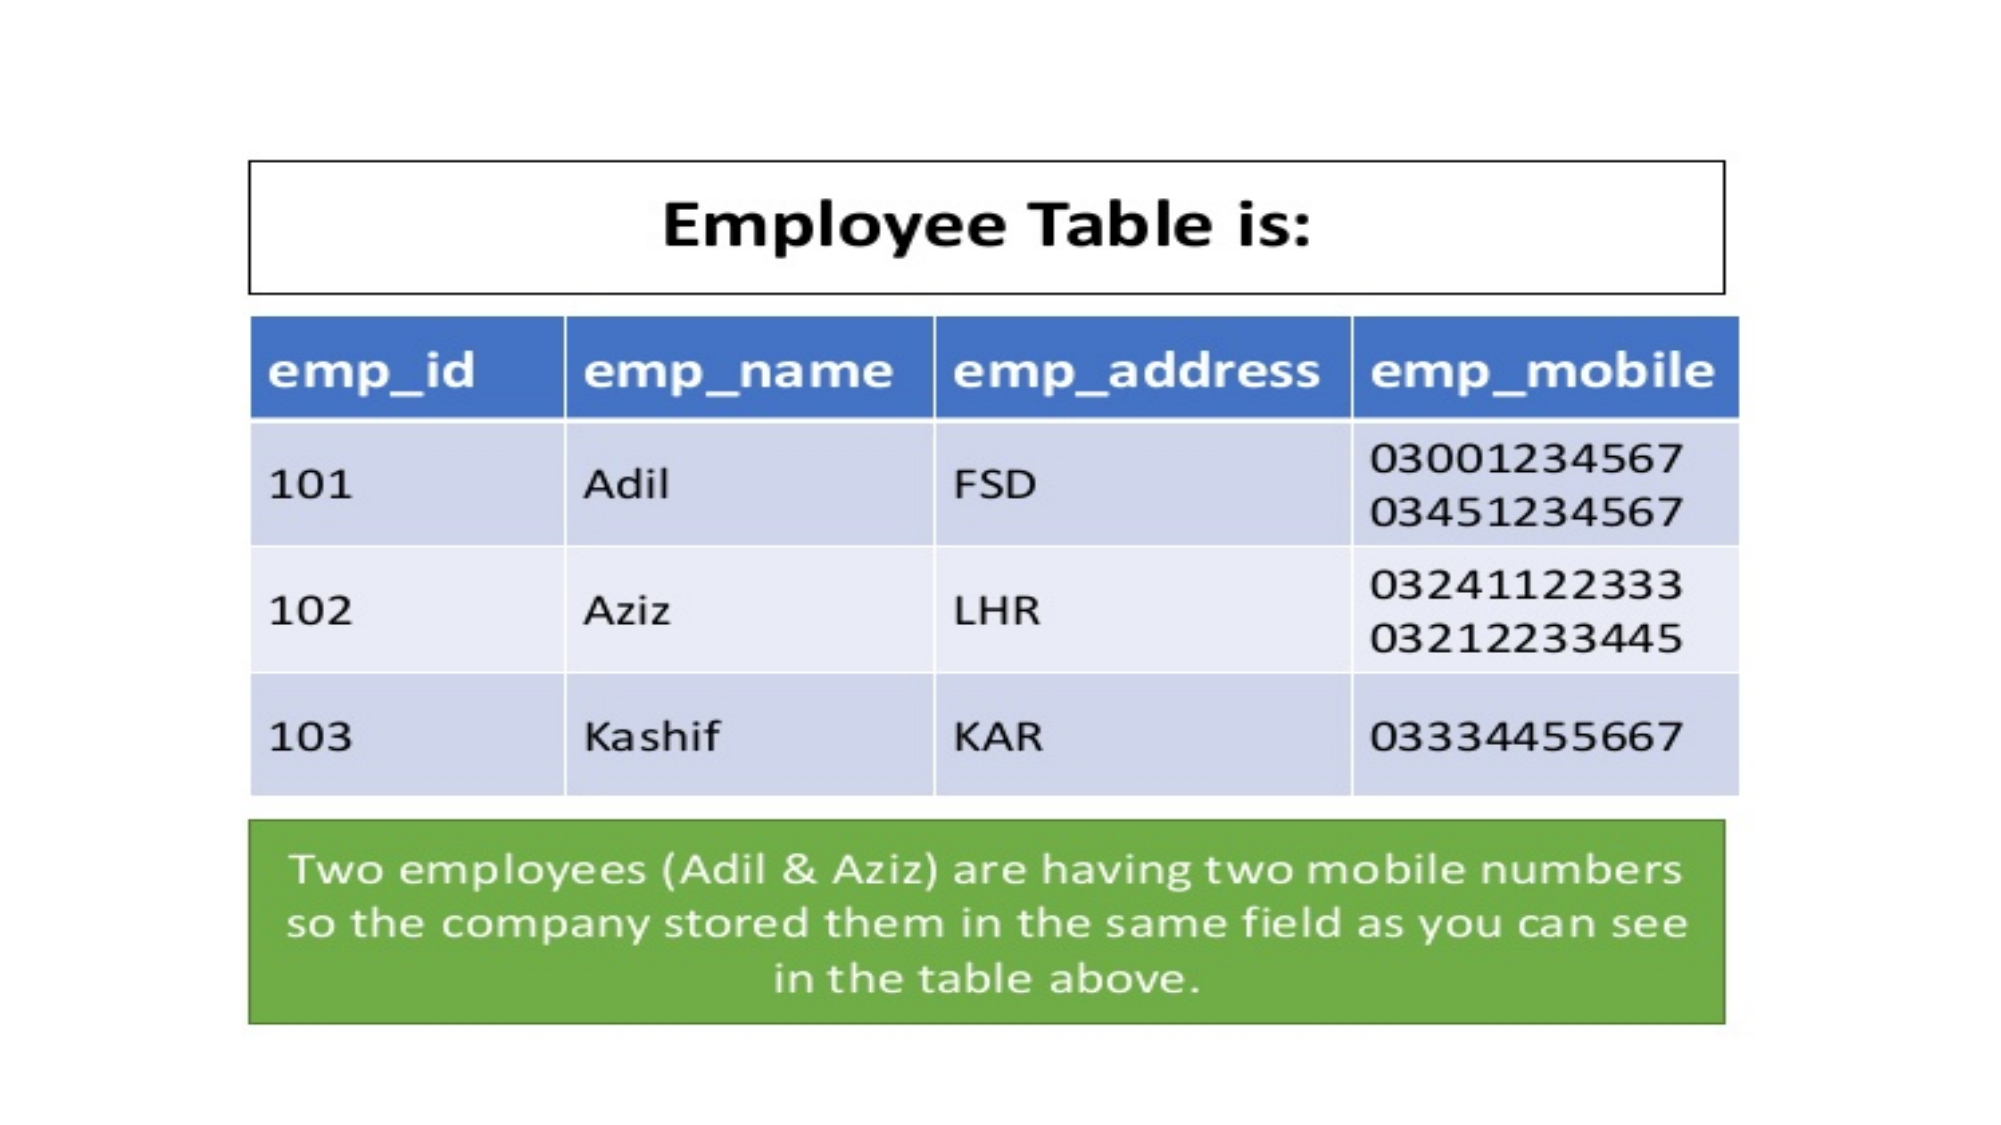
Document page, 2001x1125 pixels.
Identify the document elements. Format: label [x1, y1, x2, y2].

picture [241, 150, 1756, 1038]
